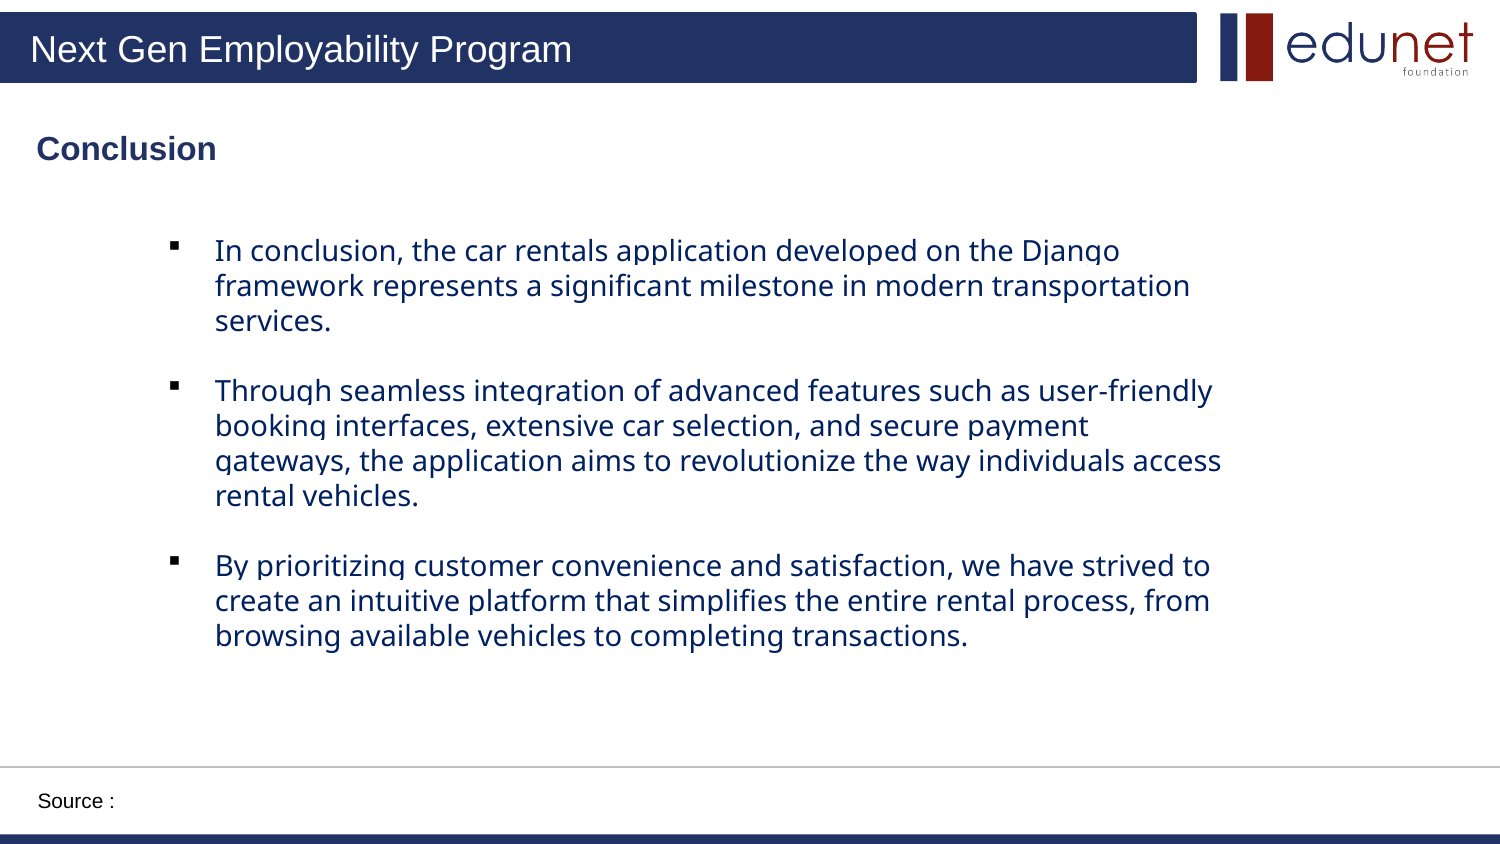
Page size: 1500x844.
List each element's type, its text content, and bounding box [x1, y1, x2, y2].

picture [1279, 14, 1482, 83]
text_box Source : [22, 776, 139, 826]
text_box In conclusion, the car rentals application developed on the Django framework represents a significant milestone in modern transportation services. Through seamless integration of advanced features such as user-friendly booking interfaces, extensive car selection, and secure payment gateways, the application aims to revolutionize the way individuals access rental vehicles. By prioritizing customer convenience and satisfaction, we have strived to create an intuitive platform that simplifies the entire rental process, from browsing available vehicles to completing transactions. [153, 225, 1248, 660]
title Conclusion [21, 111, 504, 165]
